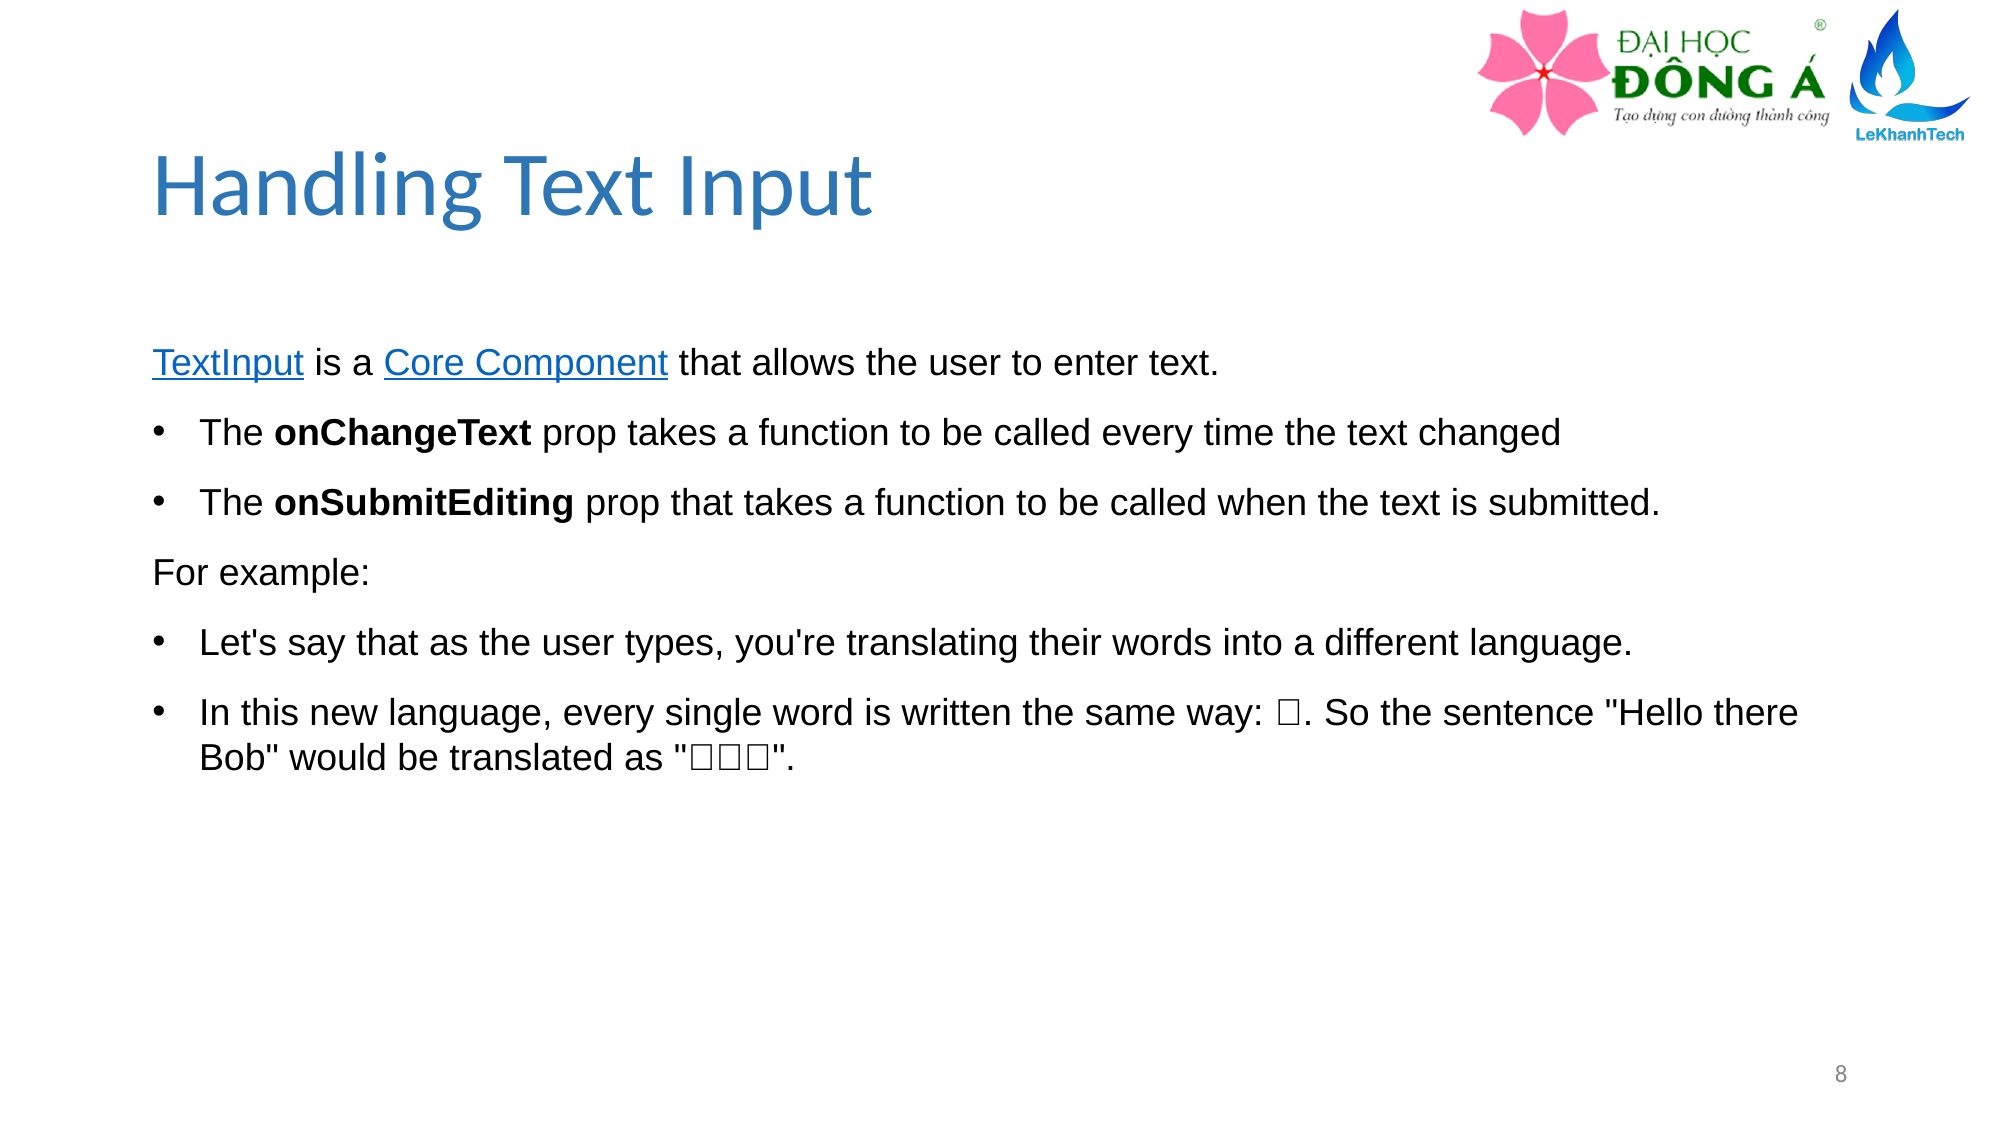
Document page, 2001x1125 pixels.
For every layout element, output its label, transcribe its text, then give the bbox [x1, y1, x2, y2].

slide_number 8 [1412, 1042, 1863, 1103]
text_box TextInput is a Core Component that allows the user to enter text. The onChangeText prop takes a function to be called every time the text changed The onSubmitEditing prop that takes a function to be called when the text is submitted. For example: Let's say that as the user types, you're translating their words into a different language. In this new language, every single word is written the same way: 🍕. So the sentence "Hello there Bob" would be translated as "🍕🍕🍕". [137, 330, 1842, 786]
picture [1465, 5, 1980, 144]
title Handling Text Input [137, 91, 1863, 280]
